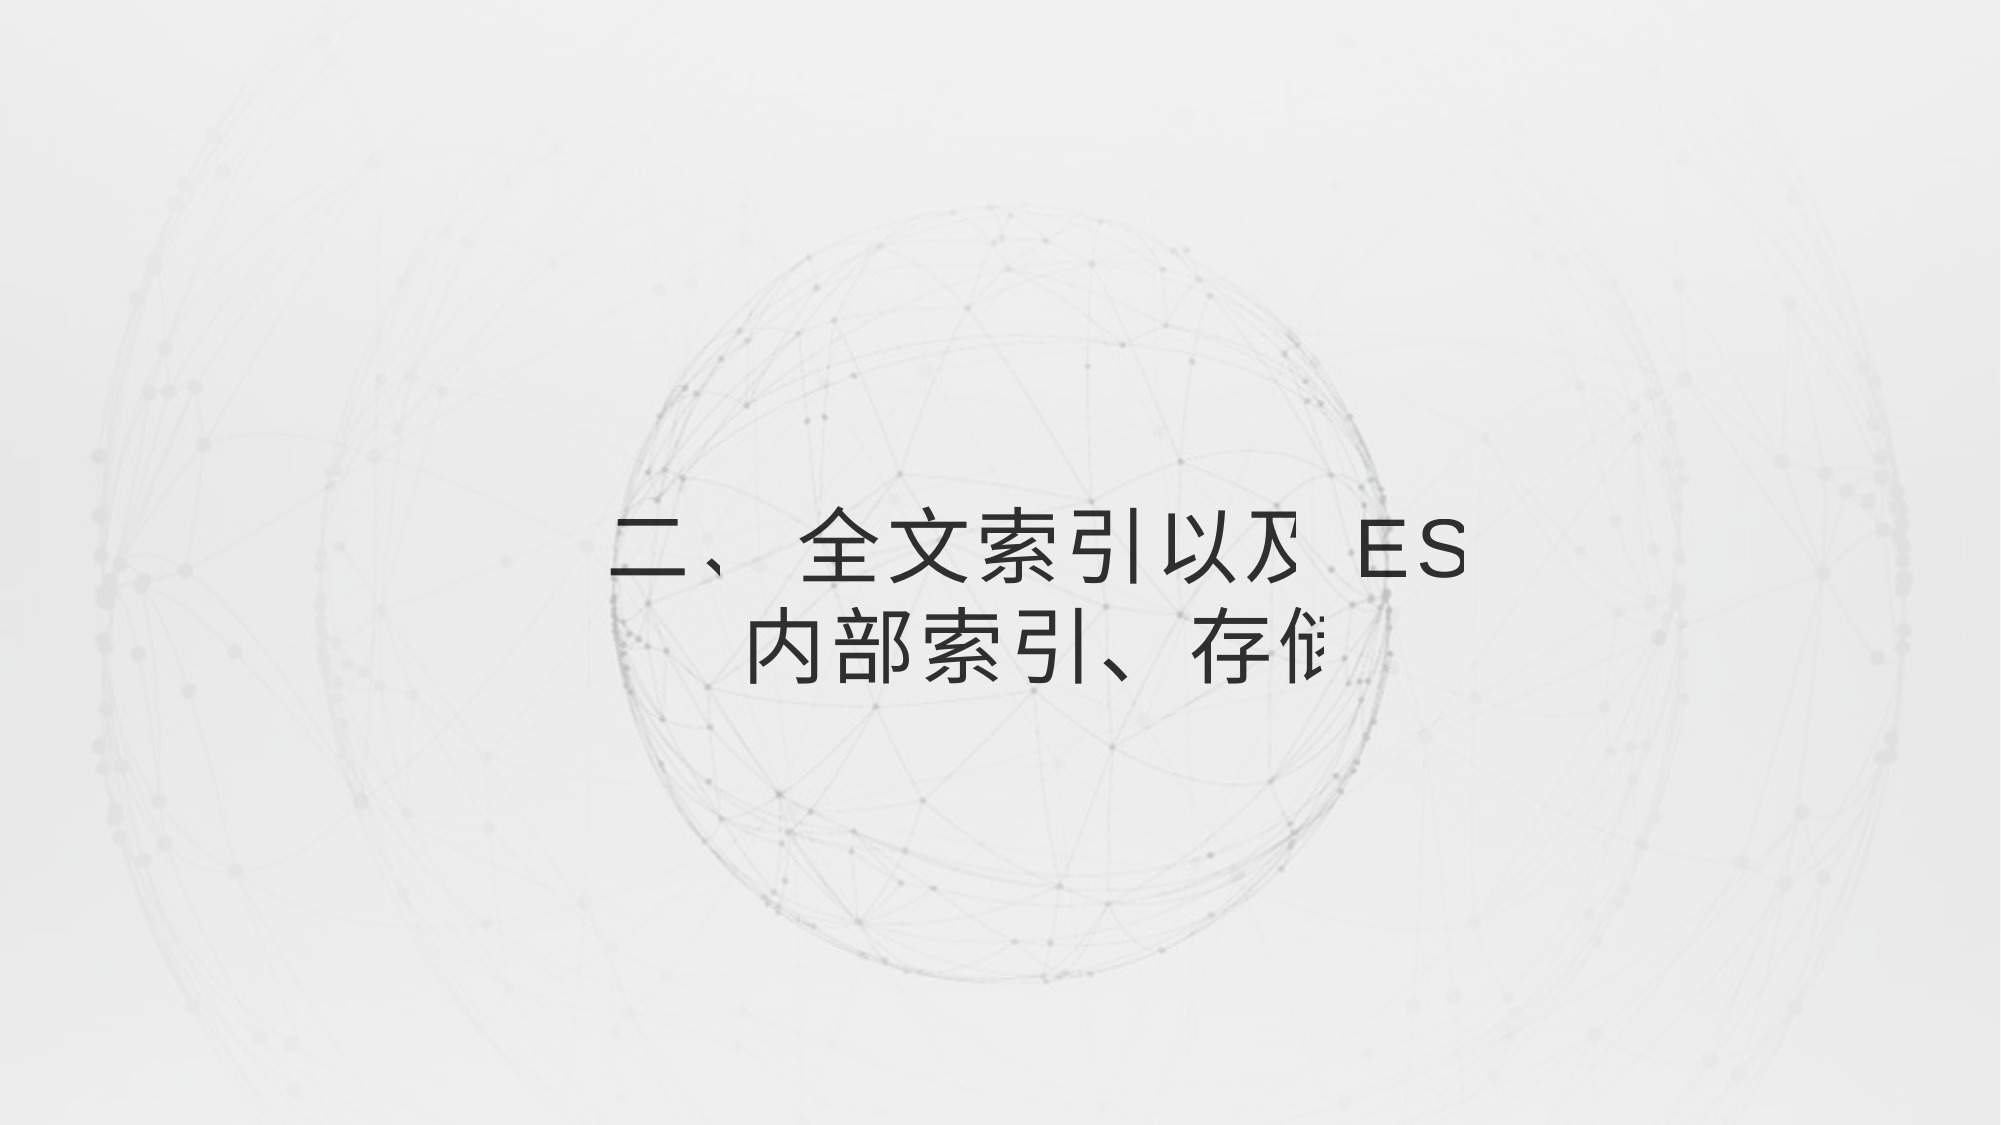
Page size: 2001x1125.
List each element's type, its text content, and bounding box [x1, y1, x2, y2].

text_box [0, 0, 2000, 1125]
text_box 二、全文索引以及ES内部索引、存储 [589, 486, 1516, 802]
